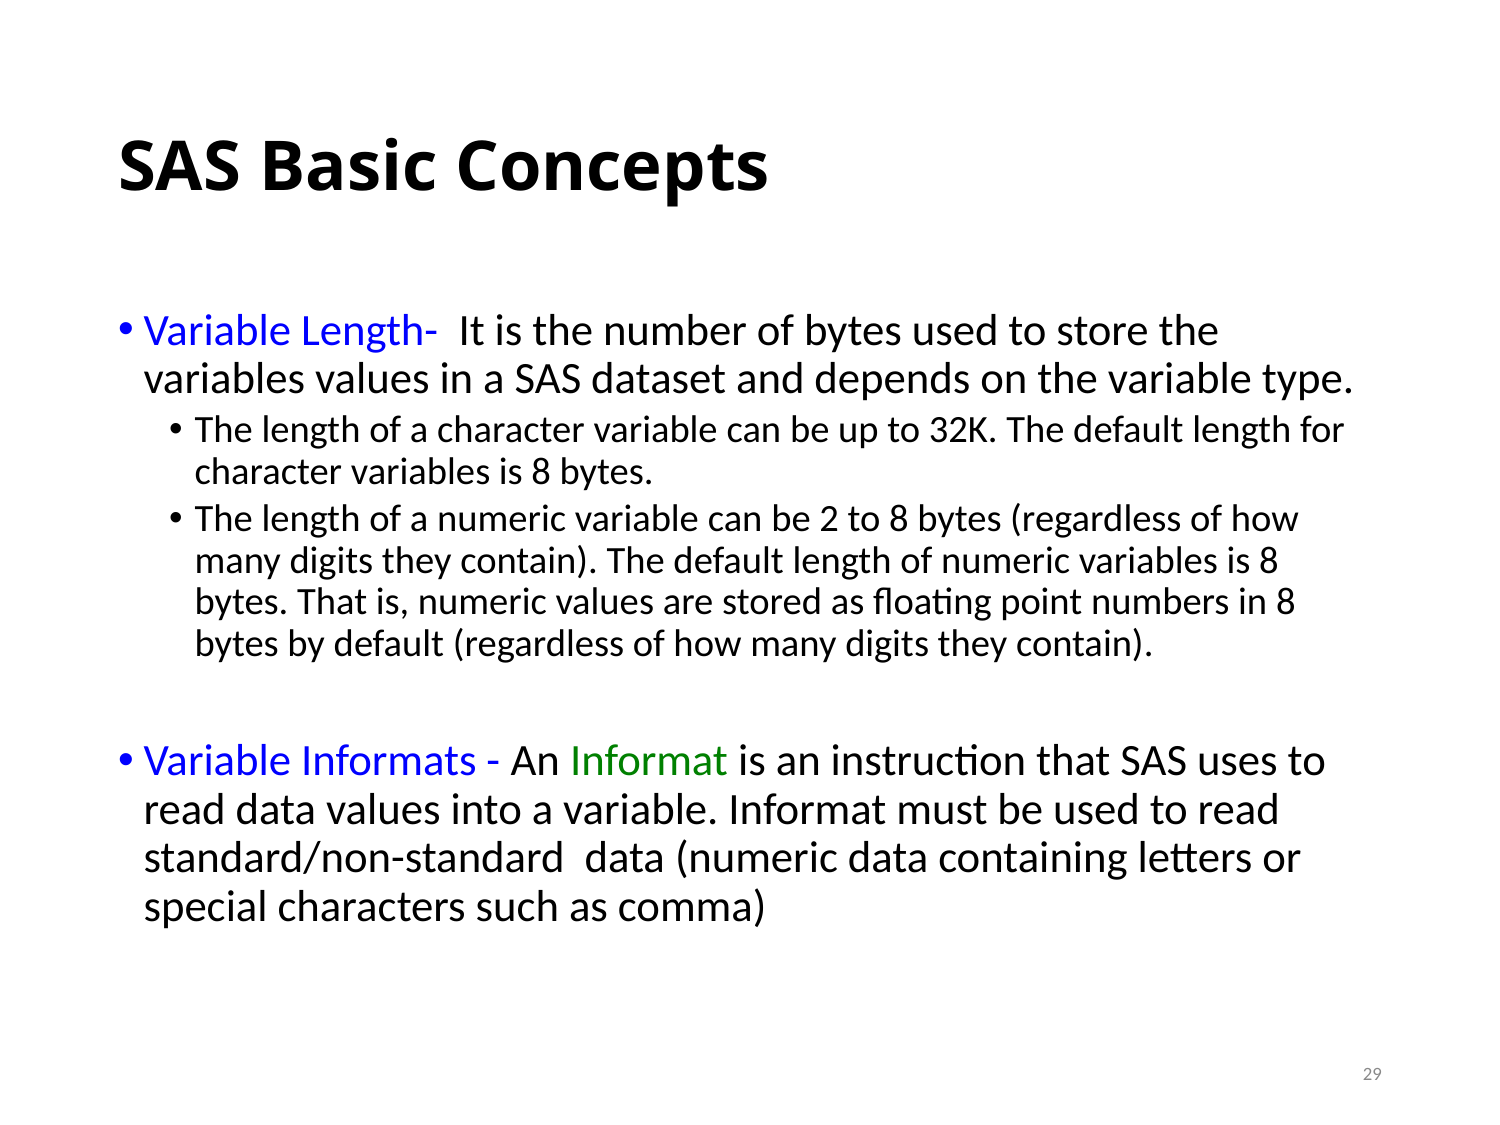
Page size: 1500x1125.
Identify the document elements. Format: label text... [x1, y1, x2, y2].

slide_number 29 [1059, 1042, 1397, 1103]
title SAS Basic Concepts [103, 59, 1397, 278]
list Variable Length- It is the number of bytes used to store the variables values in a SAS dataset and depends on the variable type. The length of a character variable can be up to 32K. The default length for character variables is 8 bytes. The length of a numeric variable can be 2 to 8 bytes (regardless of how many digits they contain). The default length of numeric variables is 8 bytes. That is, numeric values are stored as floating point numbers in 8 bytes by default (regardless of how many digits they contain). Variable Informats - An Informat is an instruction that SAS uses to read data values into a variable. Informat must be used to read standard/non-standard data (numeric data containing letters or special characters such as comma) [103, 299, 1397, 1014]
